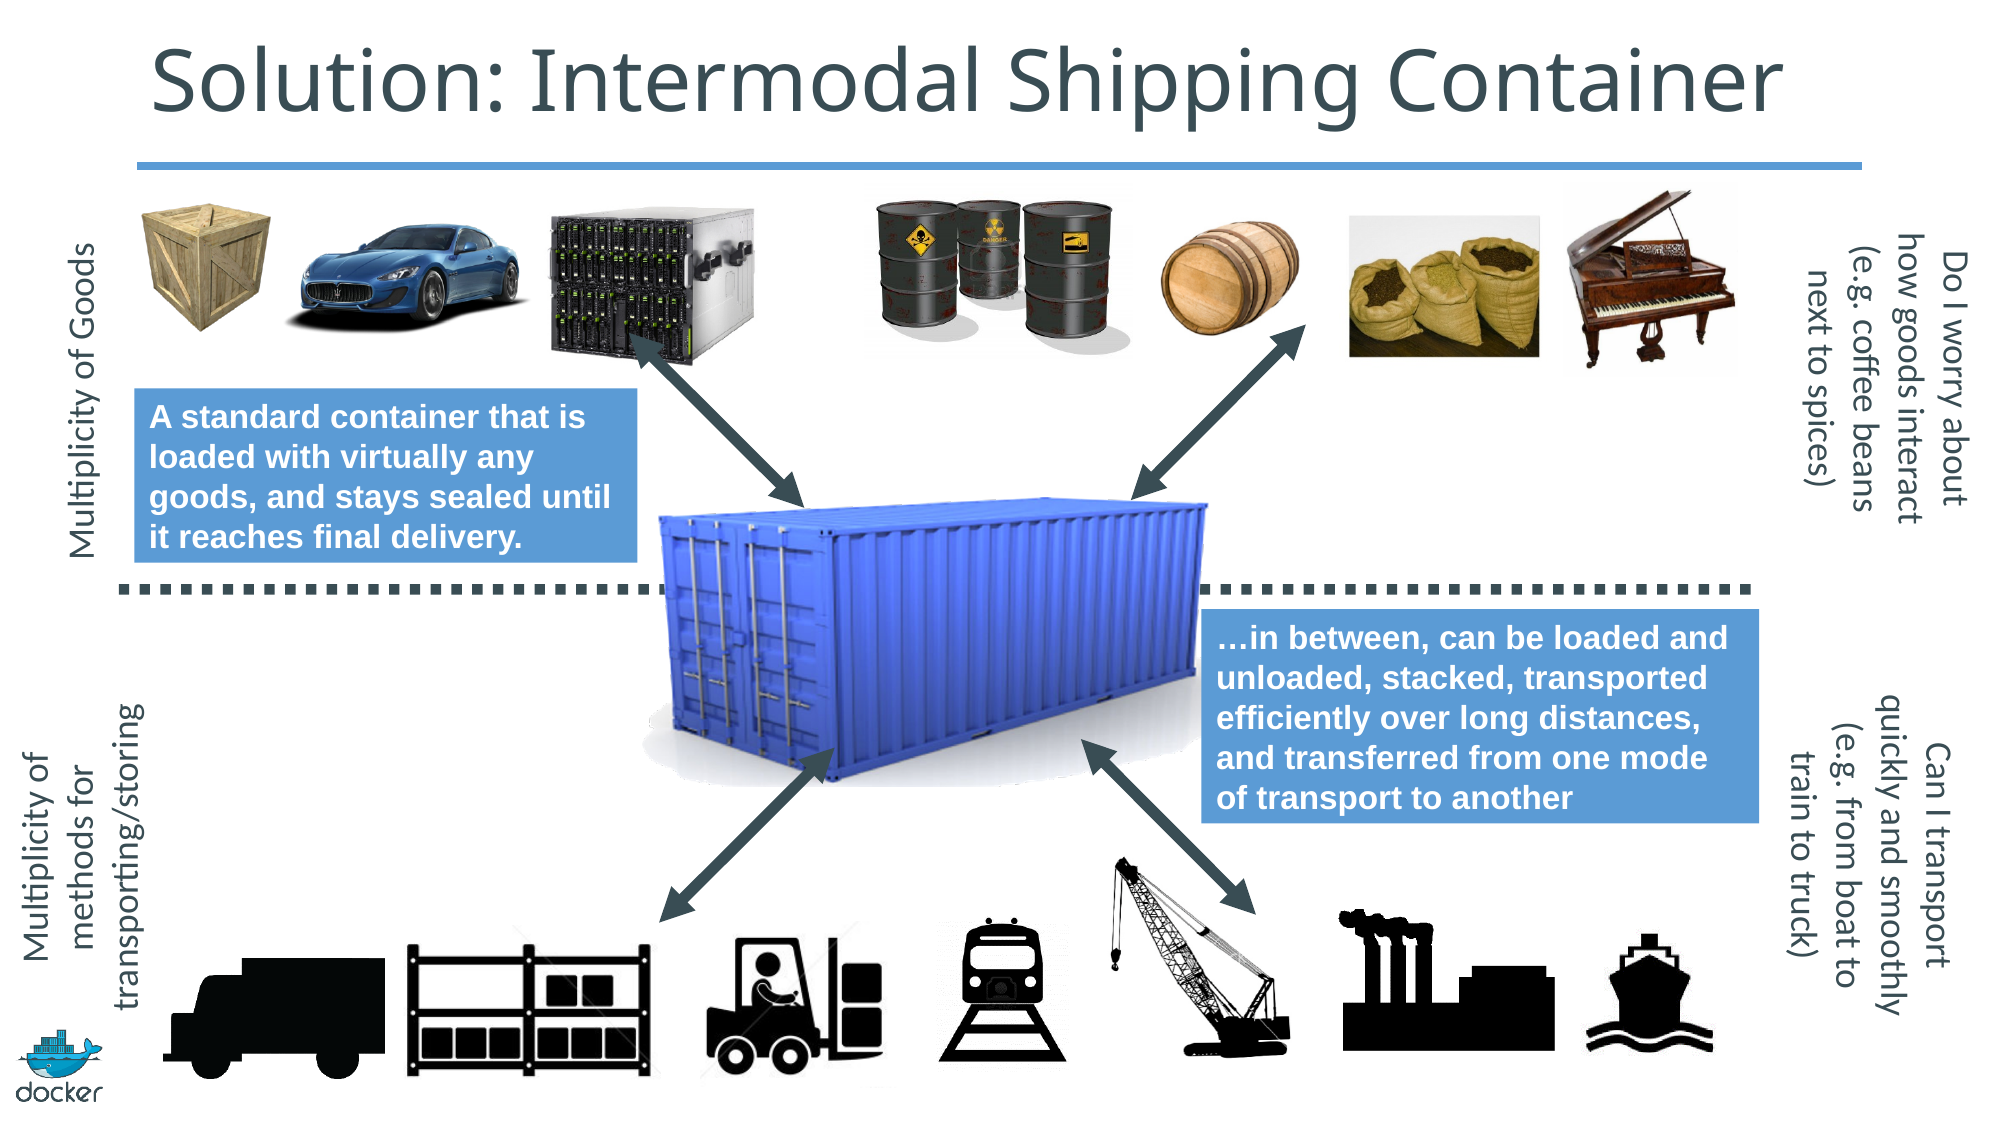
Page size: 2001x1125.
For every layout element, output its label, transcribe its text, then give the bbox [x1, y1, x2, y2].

text_box Multiplicity of Goods [49, 222, 109, 581]
picture [1098, 850, 1302, 1064]
picture [700, 921, 909, 1088]
picture [274, 180, 536, 347]
picture [1339, 181, 1549, 391]
picture [0, 1010, 131, 1121]
text_box Do I worry about how goods interact (e.g. coffee beans next to spices) [1793, 199, 1989, 559]
text_box Can I transport quickly and smoothly (e.g. from boat to train to truck) [1776, 676, 1972, 1036]
picture [1141, 203, 1320, 352]
picture [1580, 925, 1719, 1063]
text_box Multiplicity of methods for transporting/storing [3, 678, 153, 1037]
picture [1338, 909, 1559, 1051]
picture [163, 958, 385, 1079]
picture [141, 203, 271, 332]
picture [642, 497, 1256, 787]
picture [541, 202, 758, 369]
text_box …in between, can be loaded and unloaded, stacked, transported efficiently over long distances, and transferred from one mode of transport to another [1201, 609, 1760, 824]
title Solution: Intermodal Shipping Container [135, 29, 1861, 139]
picture [389, 925, 661, 1084]
picture [864, 180, 1133, 359]
text_box A standard container that is loaded with virtually any goods, and stays sealed until it reaches final delivery. [134, 388, 638, 563]
picture [1563, 182, 1738, 377]
picture [933, 915, 1071, 1073]
